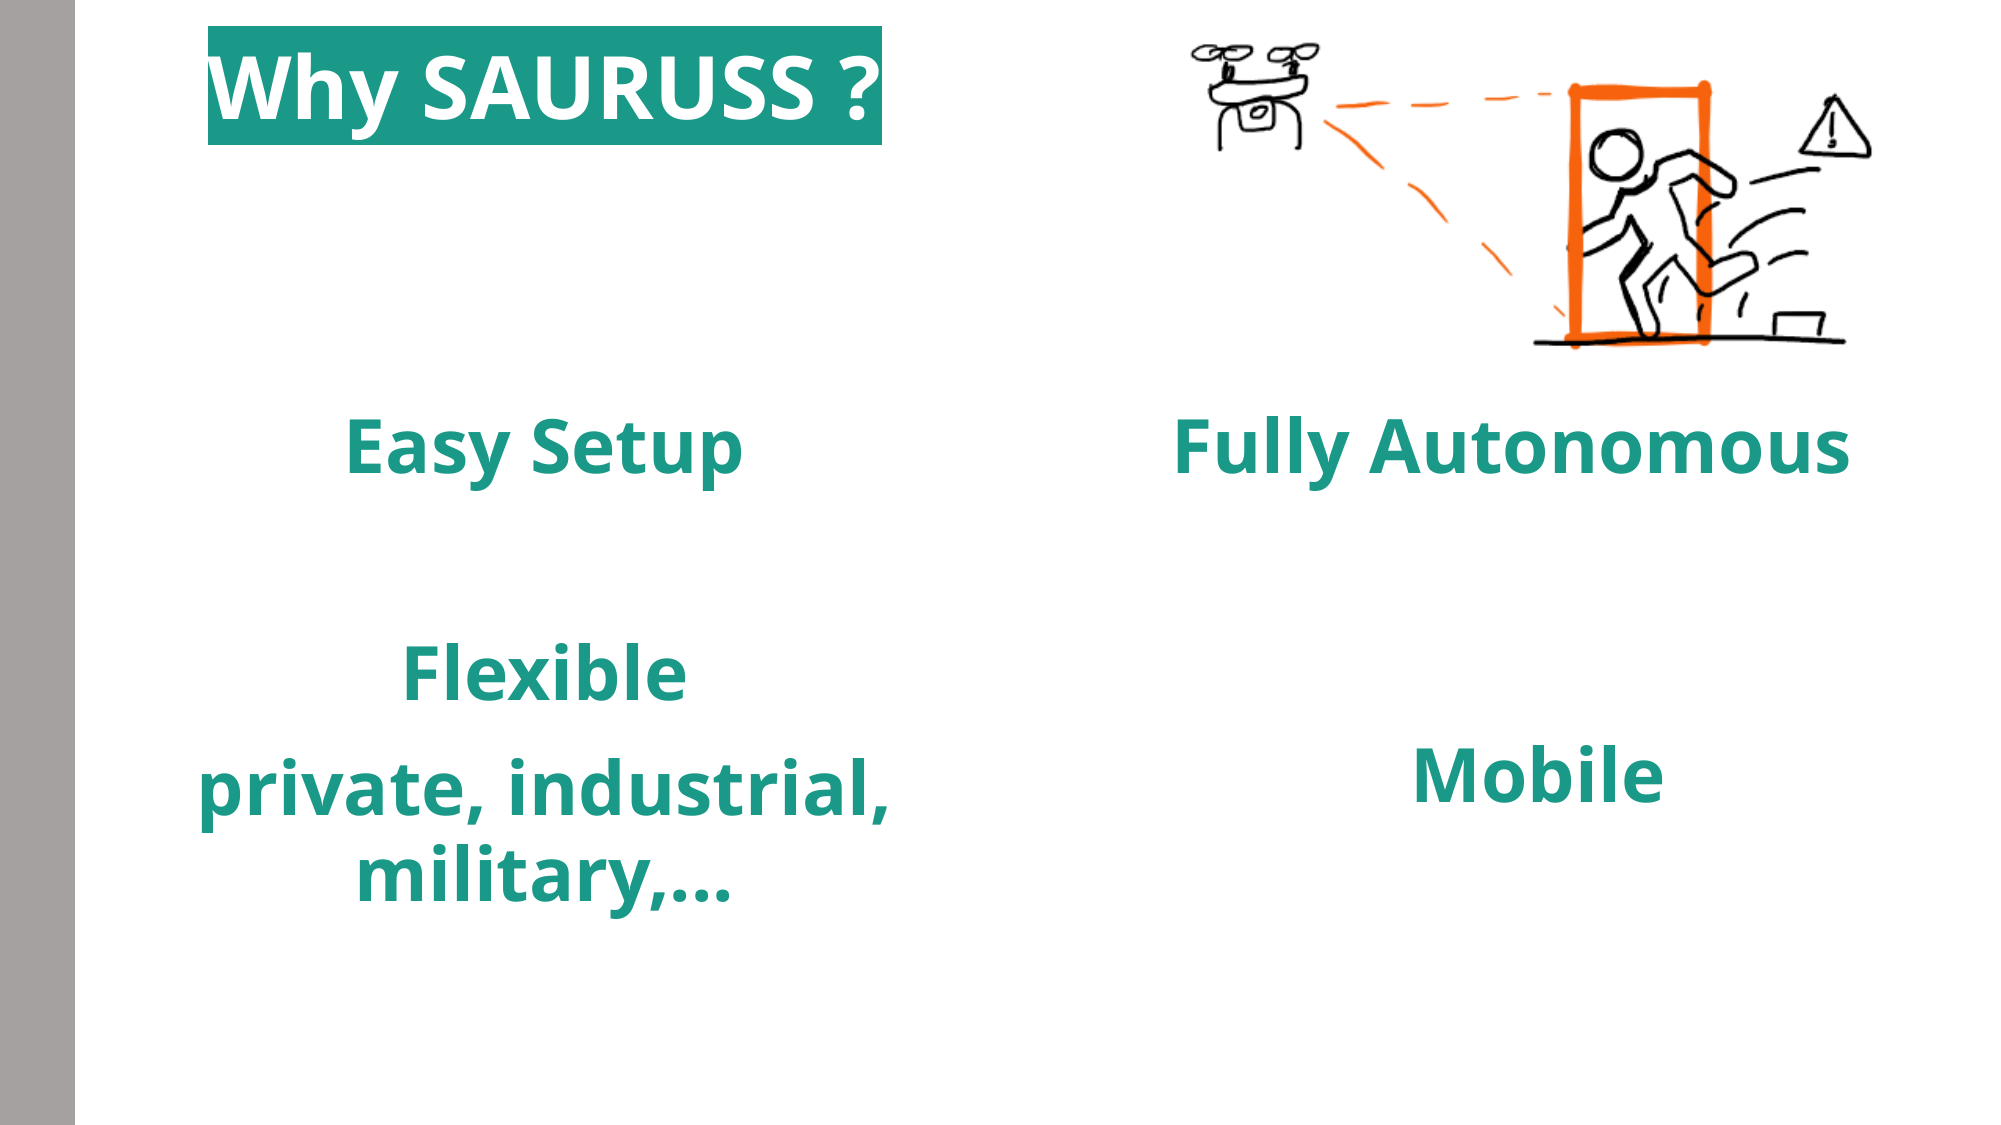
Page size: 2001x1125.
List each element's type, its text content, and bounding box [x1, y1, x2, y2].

text_box Mobile [1130, 718, 1946, 835]
title Why SAURUSS ? [157, 39, 933, 166]
text_box Flexible private, industrial, military,... [115, 617, 975, 934]
text_box Easy Setup [290, 389, 799, 506]
picture [1175, 29, 1892, 368]
text_box Fully Autonomous [1103, 389, 1920, 506]
